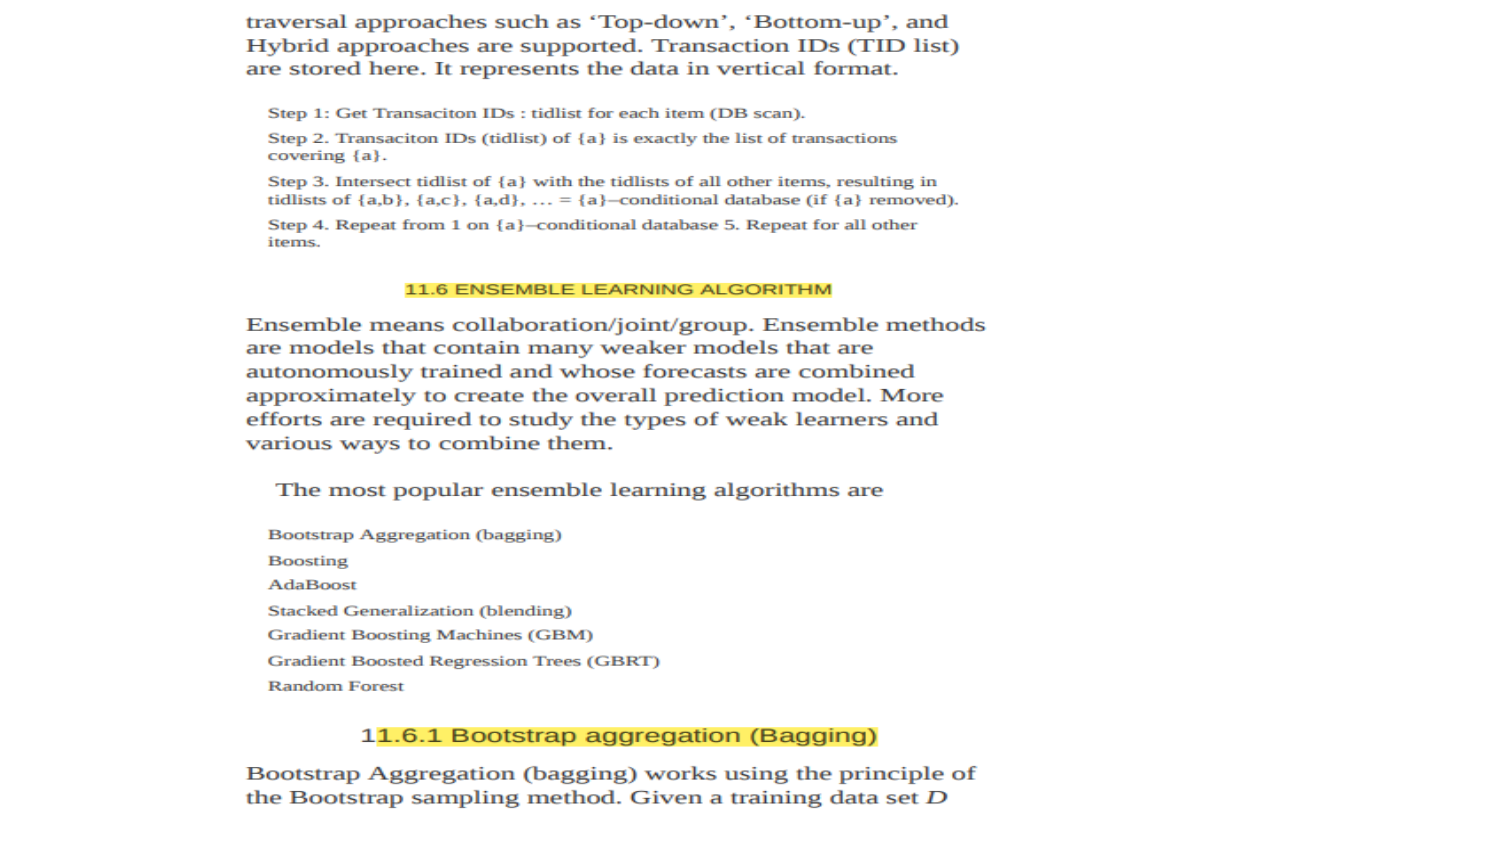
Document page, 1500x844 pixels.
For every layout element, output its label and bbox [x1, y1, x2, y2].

picture [212, 3, 1061, 844]
